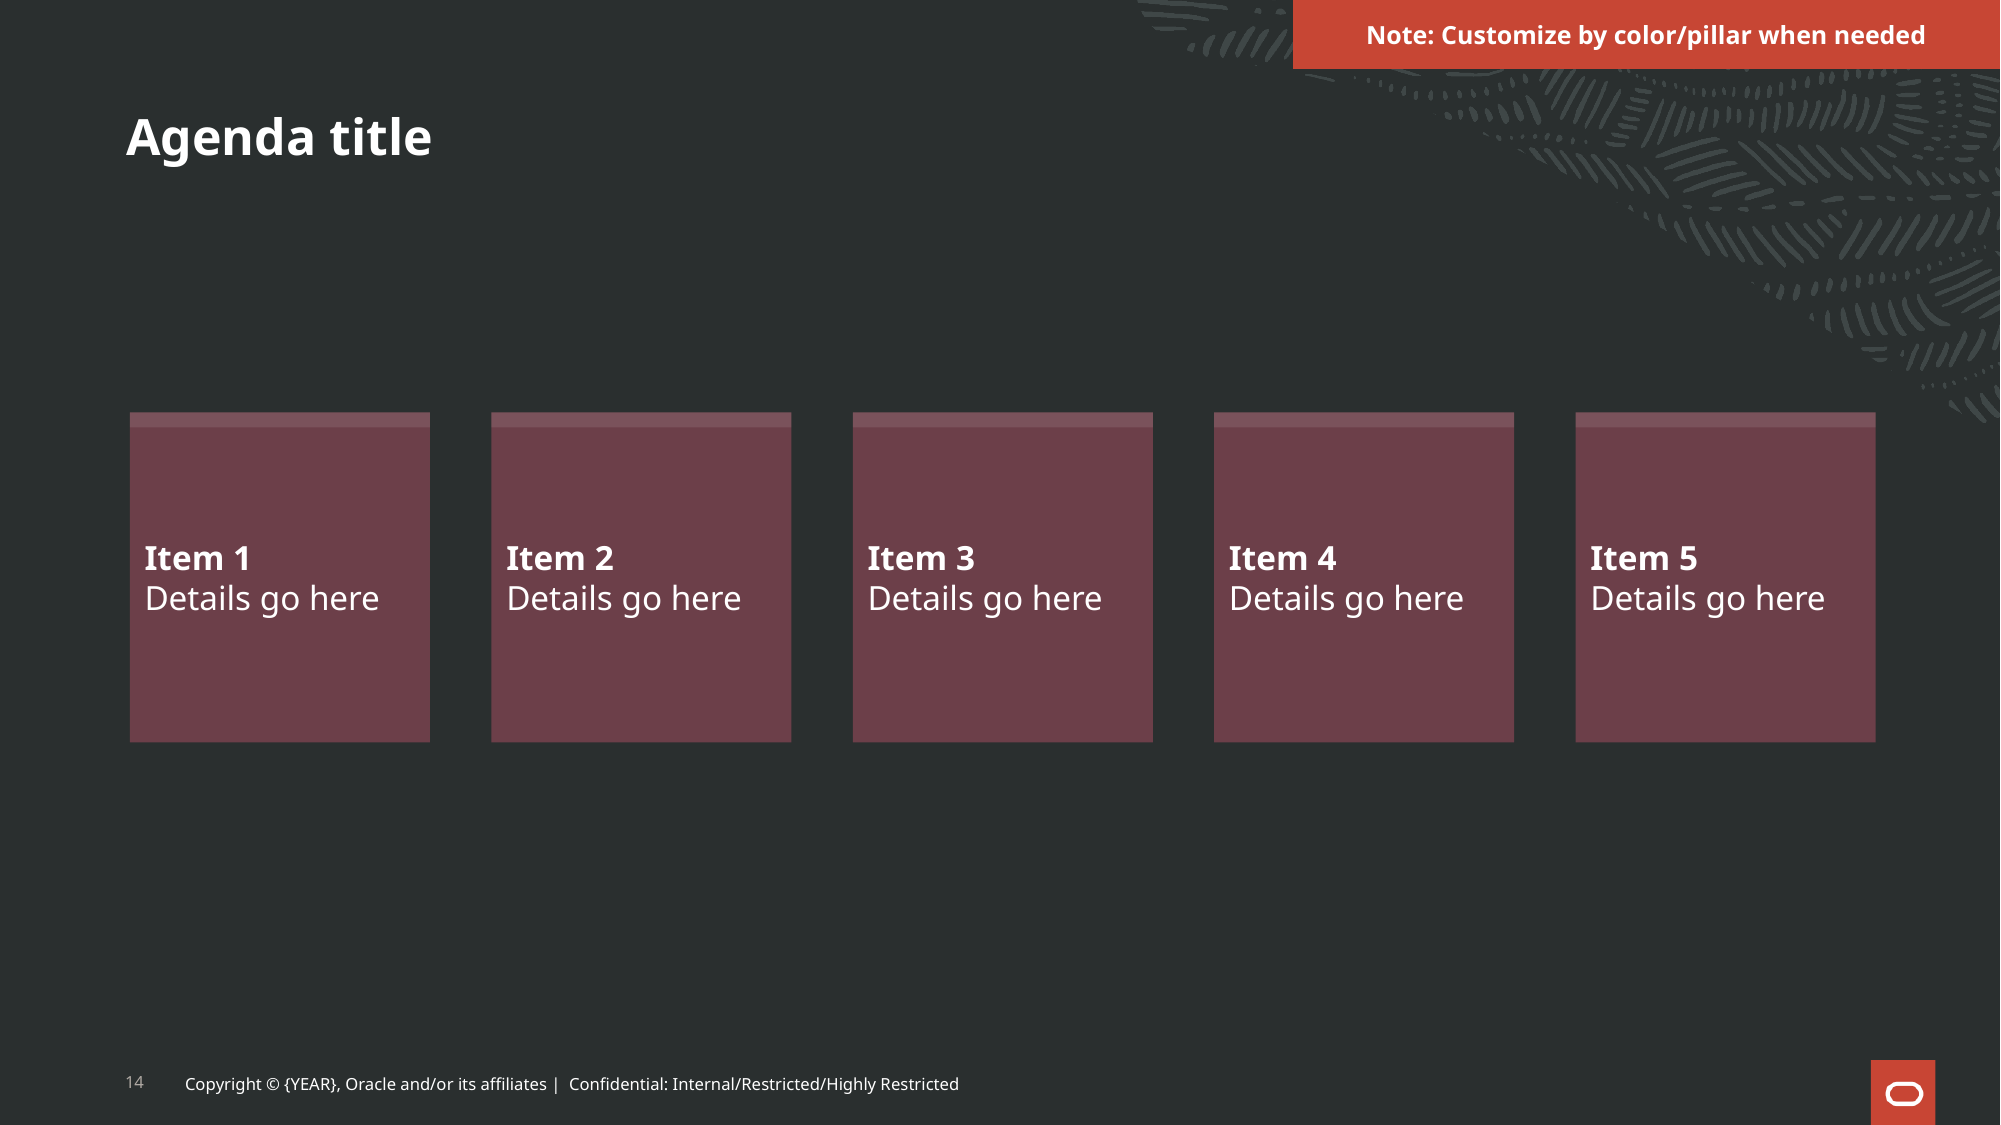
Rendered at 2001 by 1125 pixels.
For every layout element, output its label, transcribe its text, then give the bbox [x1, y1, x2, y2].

slide_number 14 [125, 1053, 185, 1114]
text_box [1214, 412, 1515, 743]
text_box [1575, 412, 1876, 743]
picture [1124, 0, 2000, 450]
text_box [491, 412, 792, 743]
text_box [129, 412, 431, 743]
footer Copyright © {YEAR}, Oracle and/or its affiliates | Confidential: Internal/Restricted/Highly Restricted [185, 1053, 1128, 1114]
title Agenda title [126, 29, 1010, 165]
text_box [852, 412, 1153, 743]
text_box Note: Customize by color/pillar when needed [1293, 0, 2000, 70]
